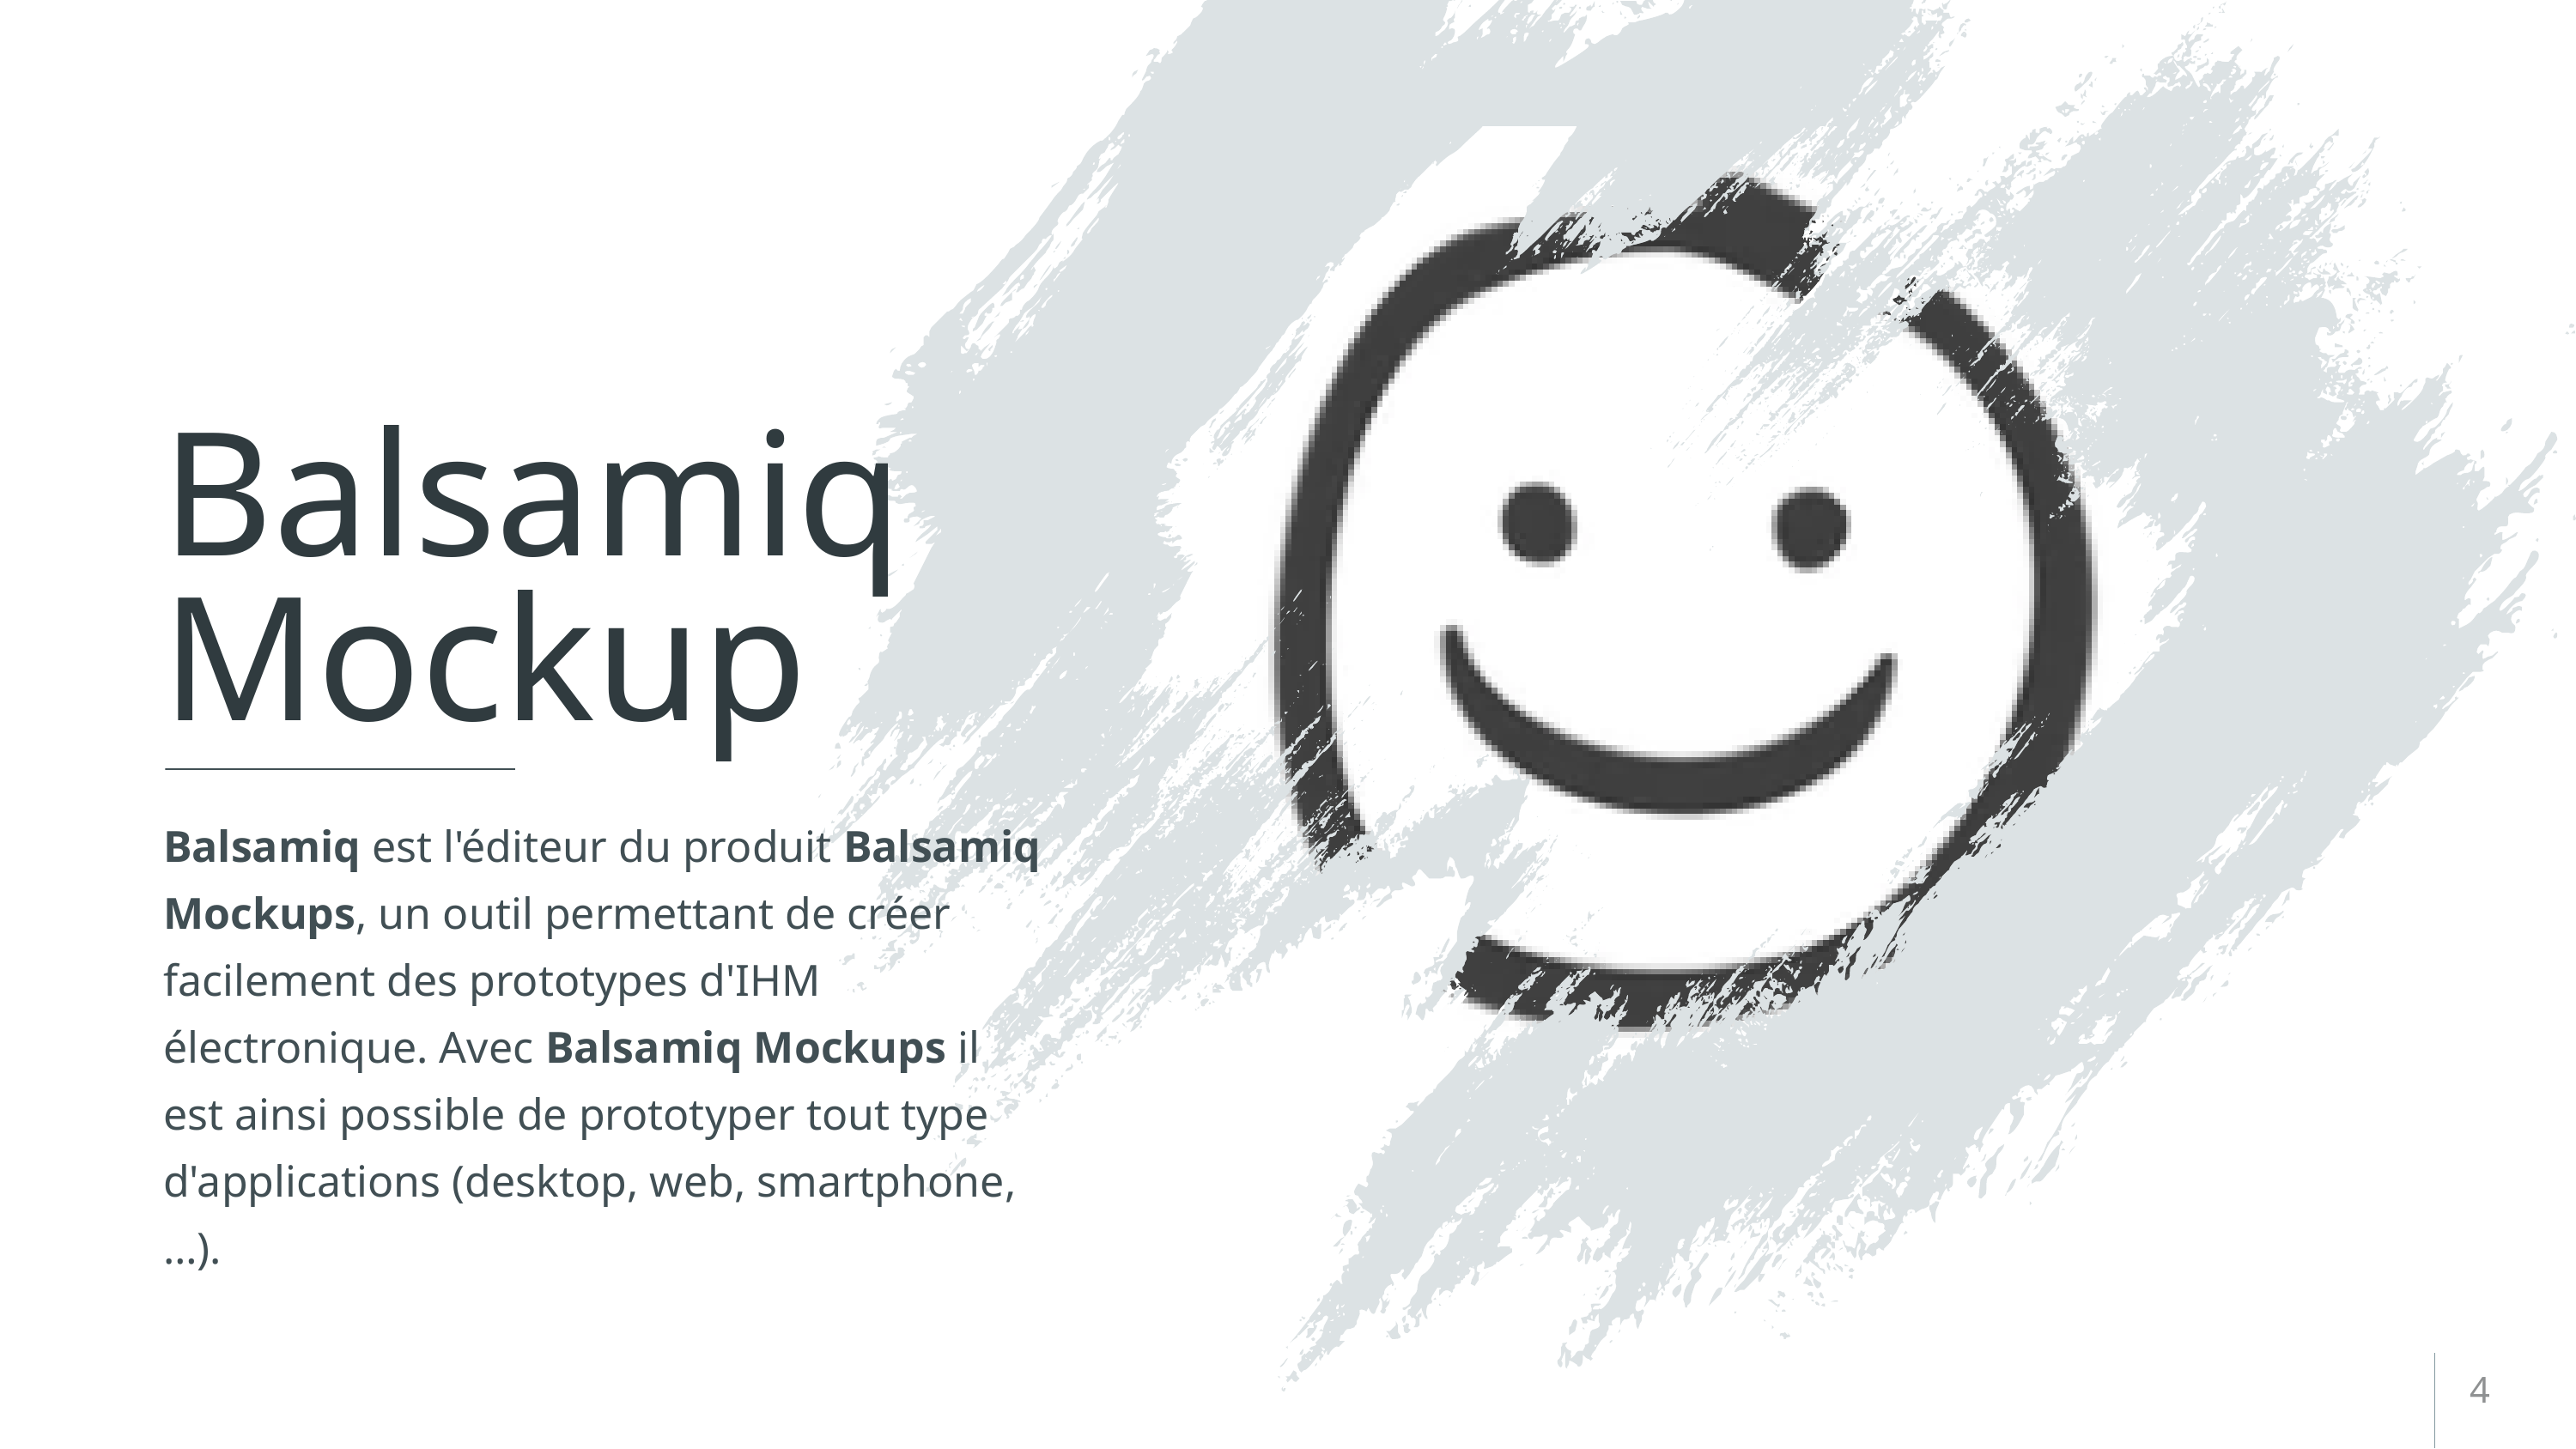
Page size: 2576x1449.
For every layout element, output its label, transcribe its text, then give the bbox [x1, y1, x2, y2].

list Balsamiq est l'éditeur du produit Balsamiq Mockups, un outil permettant de créer facilement des prototypes d'IHM électronique. Avec Balsamiq Mockups il est ainsi possible de prototyper tout type d'applications (desktop, web, smartphone, …). [150, 797, 1057, 1229]
picture [1115, 126, 2218, 1101]
slide_number 4 [2434, 1353, 2525, 1430]
title Balsamiq Mockup [149, 329, 1115, 761]
